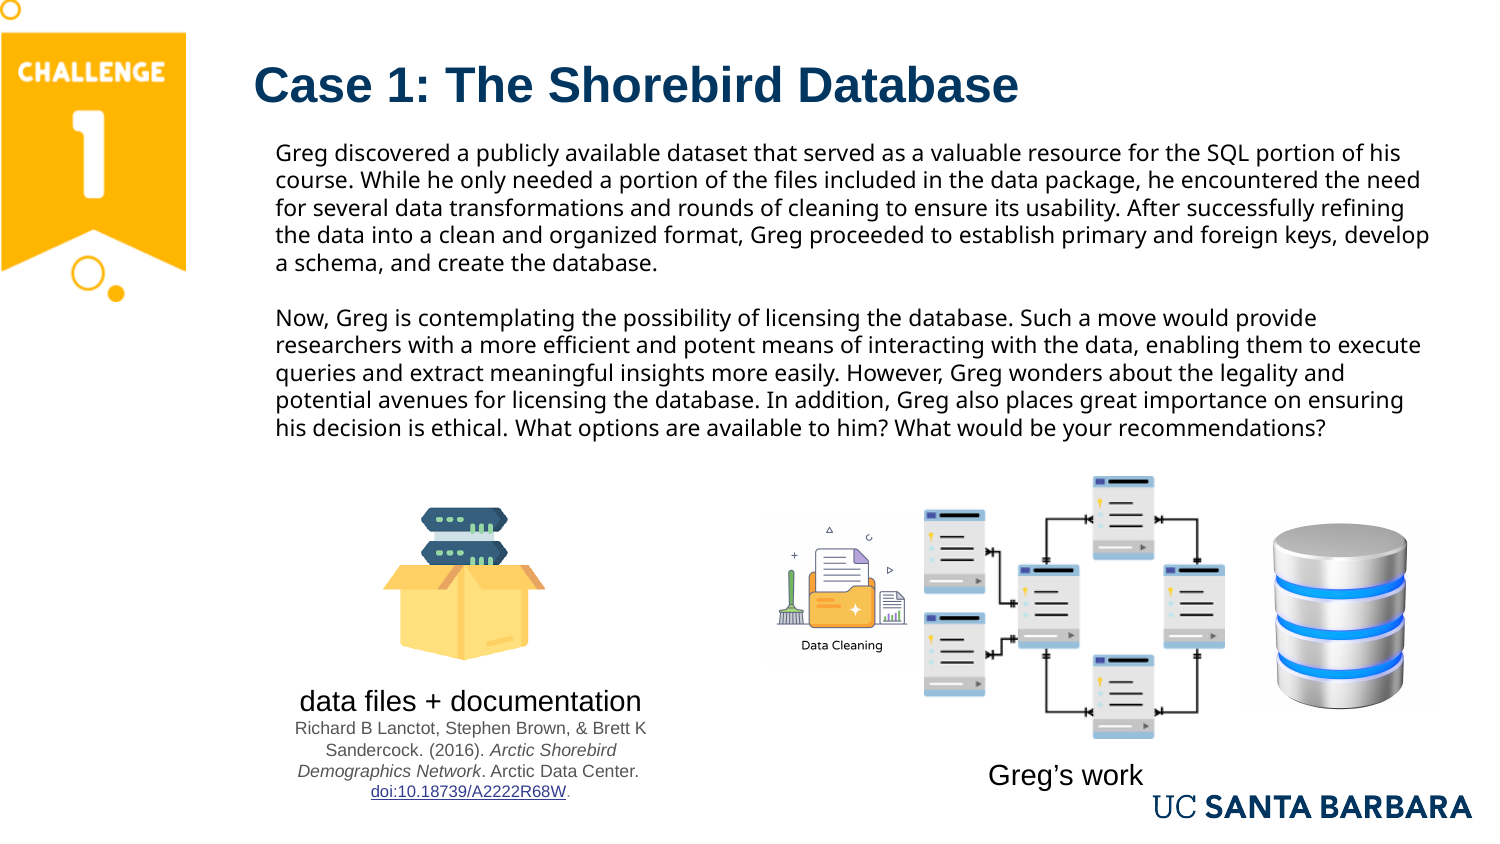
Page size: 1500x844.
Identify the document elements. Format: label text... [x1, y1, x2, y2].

picture [765, 513, 918, 666]
text_box data files + documentation Richard B Lanctot, Stephen Brown, & Brett K Sandercock. (2016). Arctic Shorebird Demographics Network. Arctic Data Center. doi:10.18739/A2222R68W. [273, 667, 669, 816]
picture [383, 499, 545, 668]
picture [924, 476, 1225, 740]
text_box Case 1: The Shorebird Database [238, 37, 1483, 128]
text_box Greg discovered a publicly available dataset that served as a valuable resource for the SQL portion of his course. While he only needed a portion of the files included in the data package, he encountered the need for several data transformations and rounds of cleaning to ensure its usability. After successfully refining the data into a clean and organized format, Greg proceeded to establish primary and foreign keys, develop a schema, and create the database. Now, Greg is contemplating the possibility of licensing the database. Such a move would provide researchers with a more efficient and potent means of interacting with the data, enabling them to execute queries and extract meaningful insights more easily. However, Greg wonders about the legality and potential avenues for licensing the database. In addition, Greg also places great importance on ensuring his decision is ethical. What options are available to him? What would be your recommendations? [260, 123, 1450, 456]
picture [1152, 794, 1473, 819]
picture [0, 0, 186, 302]
picture [1245, 520, 1439, 714]
text_box Greg’s work [707, 740, 1425, 806]
